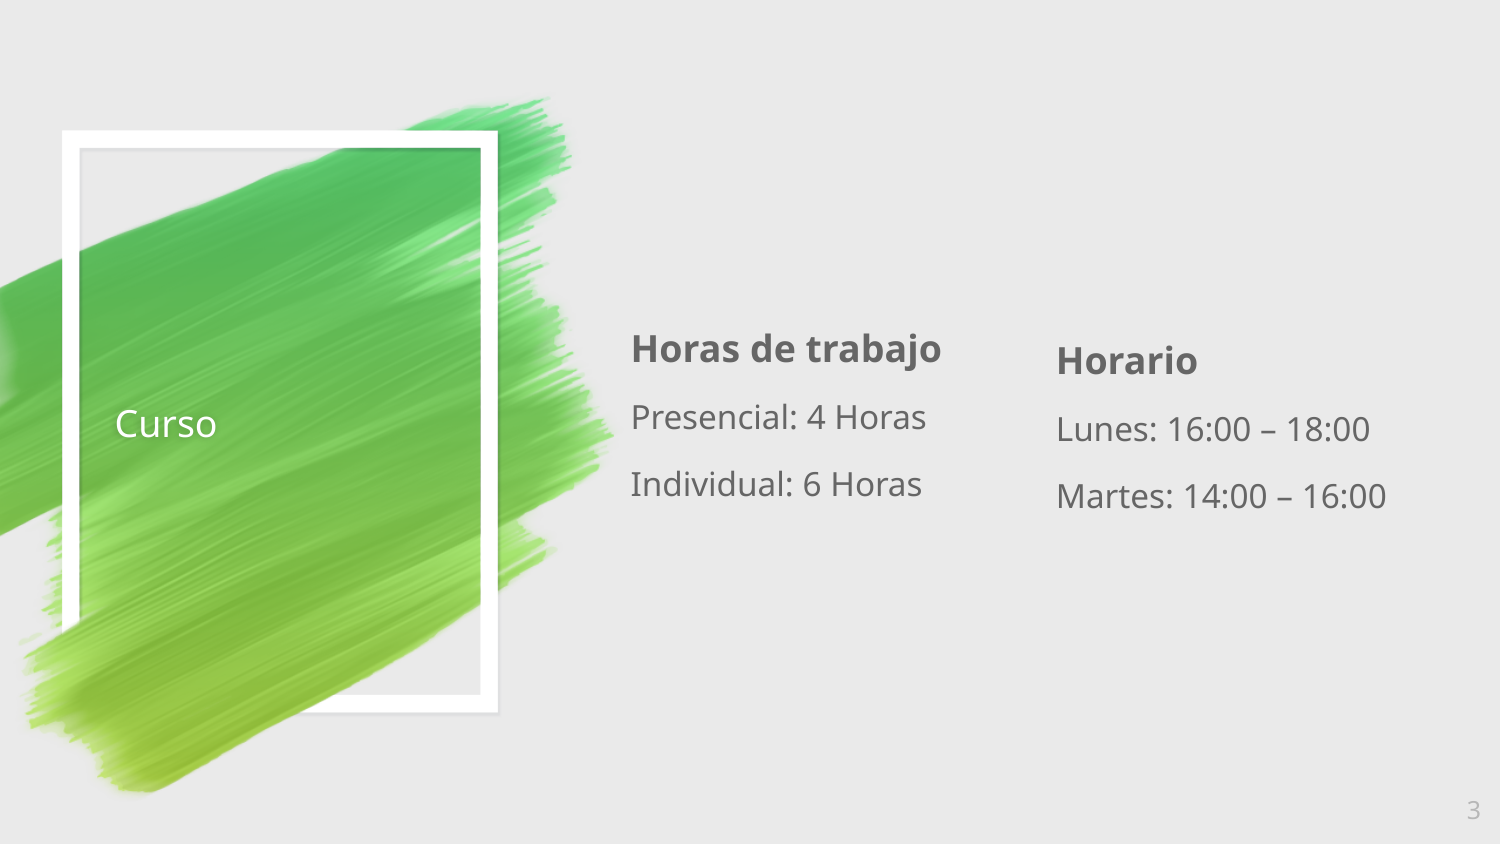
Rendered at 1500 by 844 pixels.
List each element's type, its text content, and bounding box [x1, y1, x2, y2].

list Horas de trabajo Presencial: 4 Horas Individual: 6 Horas [630, 132, 1000, 713]
title Curso [114, 149, 447, 696]
list Horario Lunes: 16:00 – 18:00 Martes: 14:00 – 16:00 [1055, 132, 1426, 713]
picture [0, 0, 1500, 844]
slide_number 3 [1391, 779, 1482, 844]
